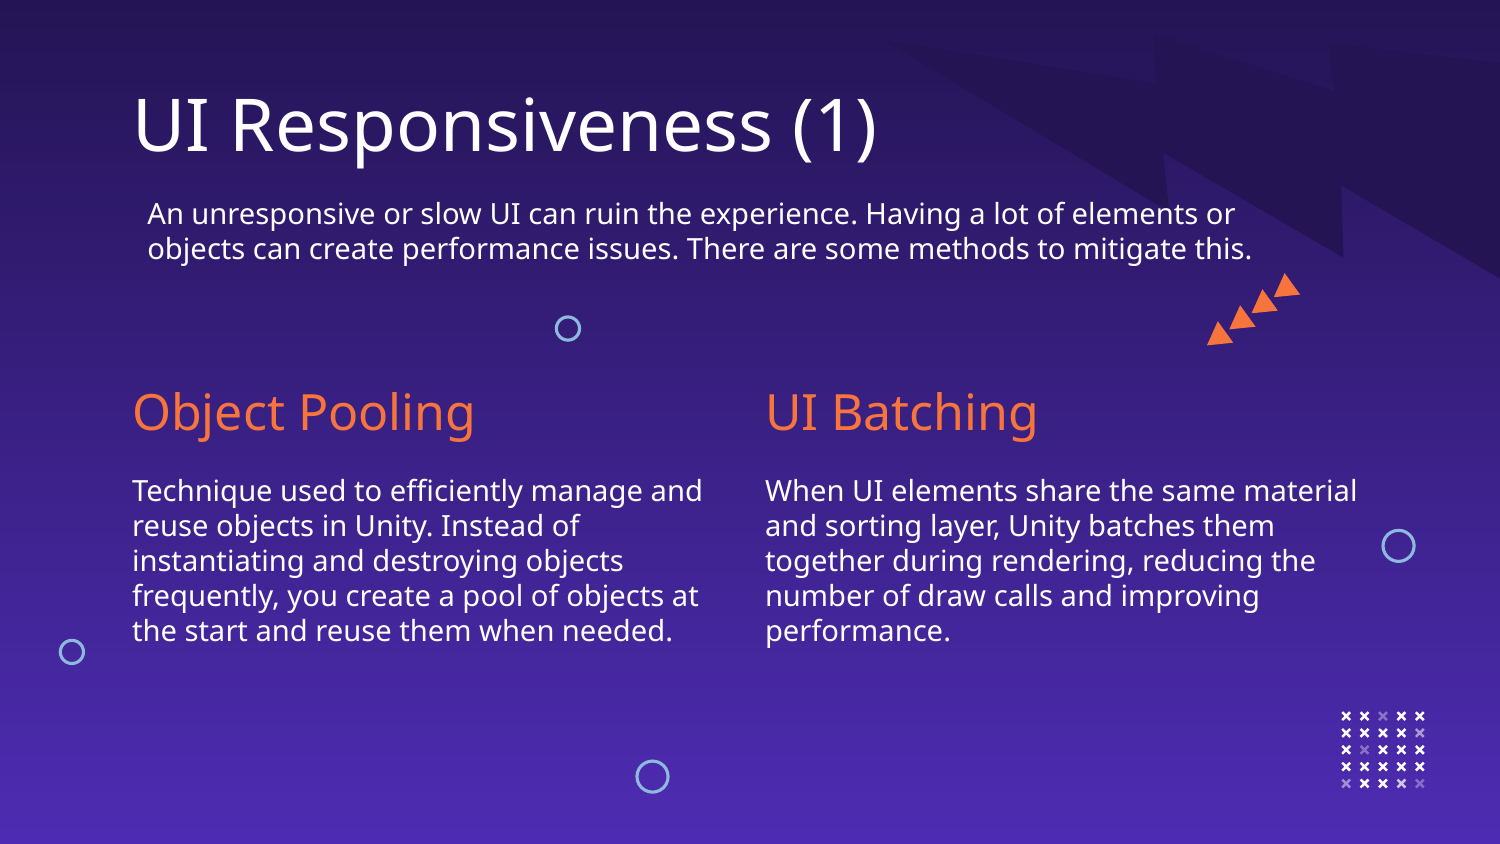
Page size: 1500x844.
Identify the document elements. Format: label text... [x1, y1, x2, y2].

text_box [60, 272, 1428, 793]
subtitle An unresponsive or slow UI can ruin the experience. Having a lot of elements or objects can create performance issues. There are some methods to mitigate this. [132, 179, 1299, 271]
title UI Responsiveness (1) [117, 63, 1383, 161]
